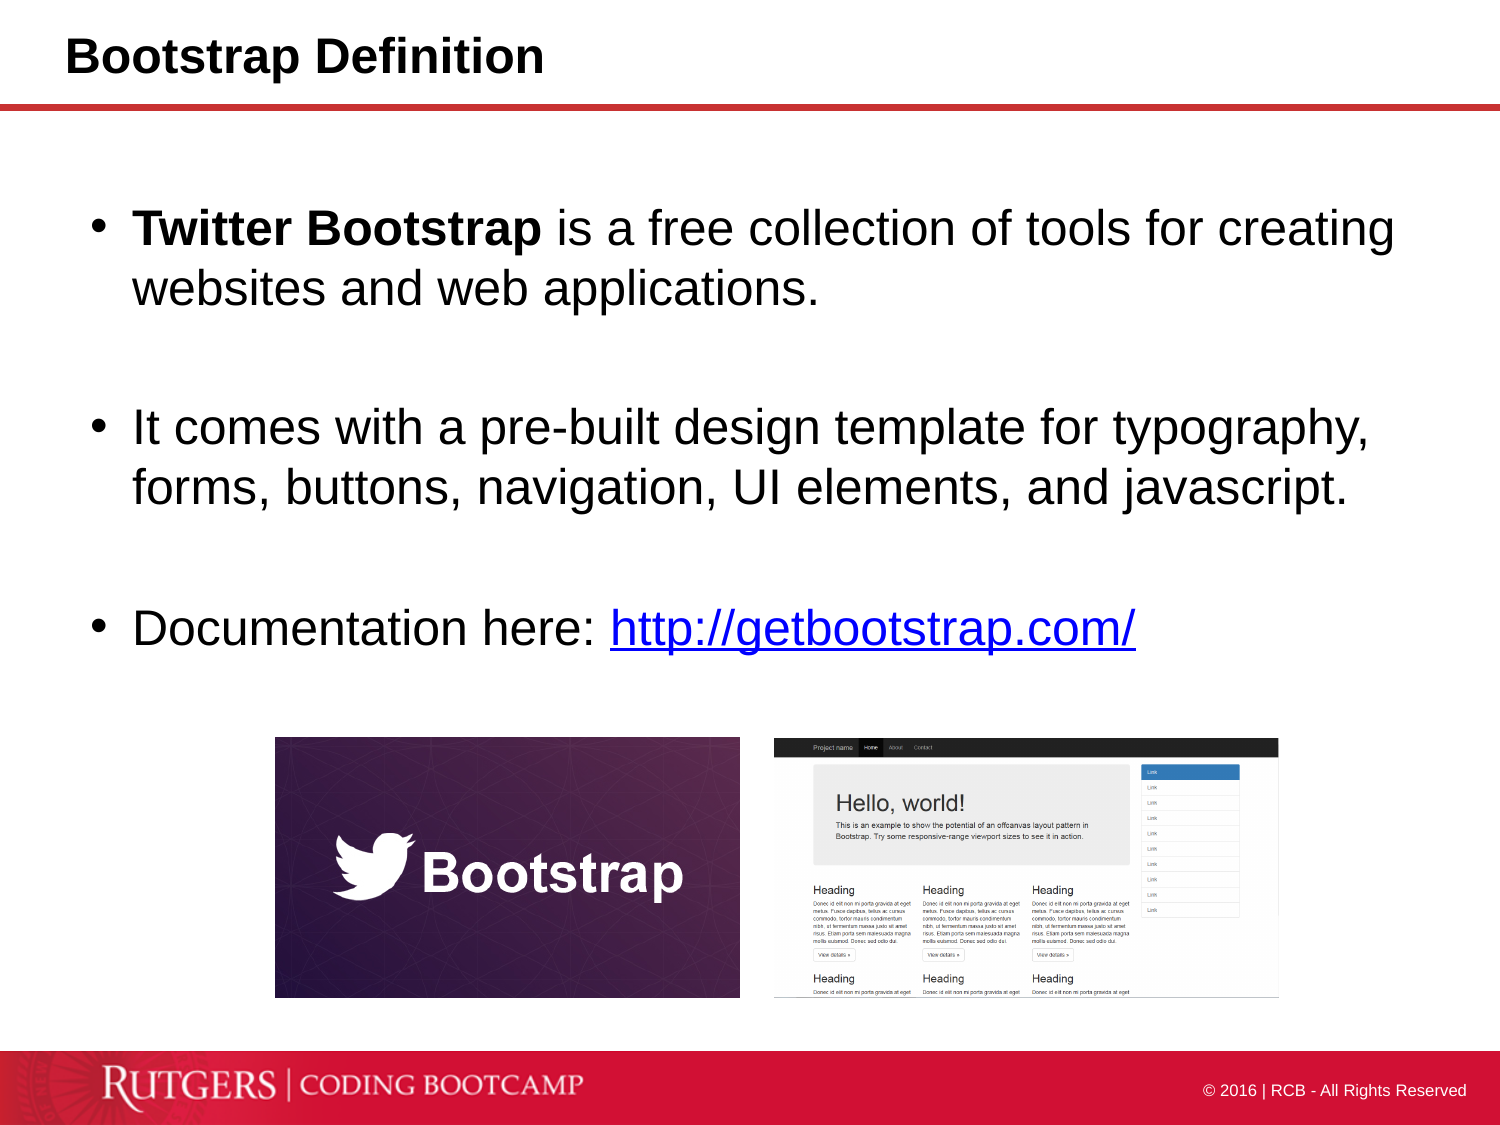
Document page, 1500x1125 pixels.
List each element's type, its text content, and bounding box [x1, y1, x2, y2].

picture [274, 737, 740, 998]
picture [0, 1051, 651, 1125]
text_box Bootstrap Definition [49, 16, 888, 91]
picture [774, 738, 1279, 999]
text_box [648, 1049, 1500, 1125]
text_box © 2016 | RCB - All Rights Reserved [1024, 1072, 1483, 1108]
list Twitter Bootstrap is a free collection of tools for creating websites and web applications. It comes with a pre-built design template for typography, forms, buttons, navigation, UI elements, and javascript. Documentation here: http://getbootstrap.com/ [75, 187, 1413, 952]
text_box [0, 0, 1500, 104]
